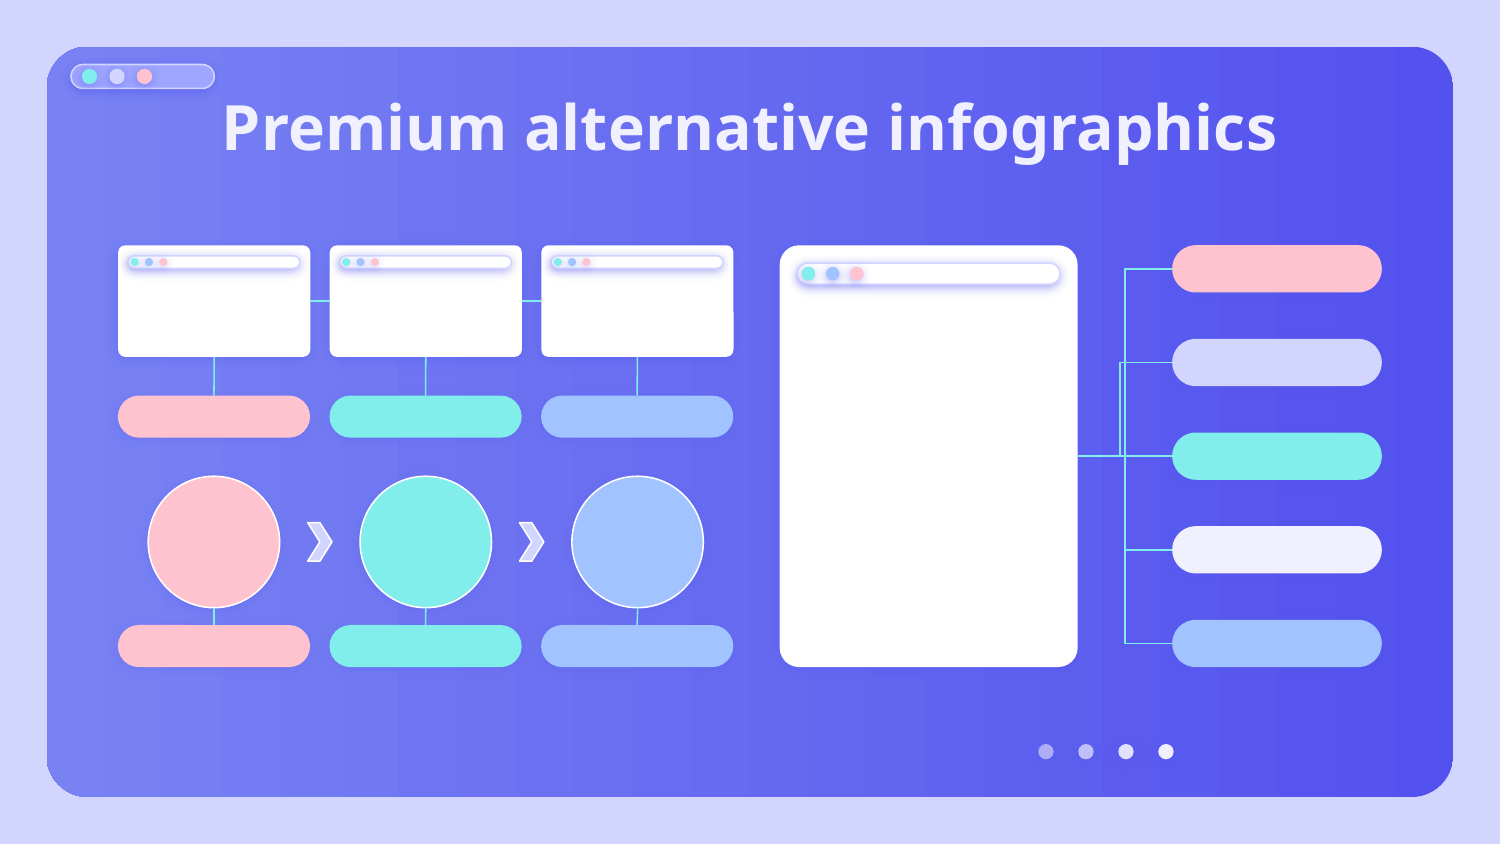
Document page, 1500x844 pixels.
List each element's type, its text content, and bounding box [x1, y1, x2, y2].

title Premium alternative infographics [118, 72, 1382, 167]
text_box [111, 473, 457, 678]
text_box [398, 675, 633, 679]
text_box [111, 242, 457, 449]
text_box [117, 475, 734, 668]
table_cell [772, 241, 1042, 679]
table_cell [633, 241, 741, 449]
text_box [779, 244, 1383, 668]
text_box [398, 445, 633, 449]
table_cell [633, 472, 741, 679]
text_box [117, 244, 734, 438]
table_cell [1063, 675, 1160, 679]
